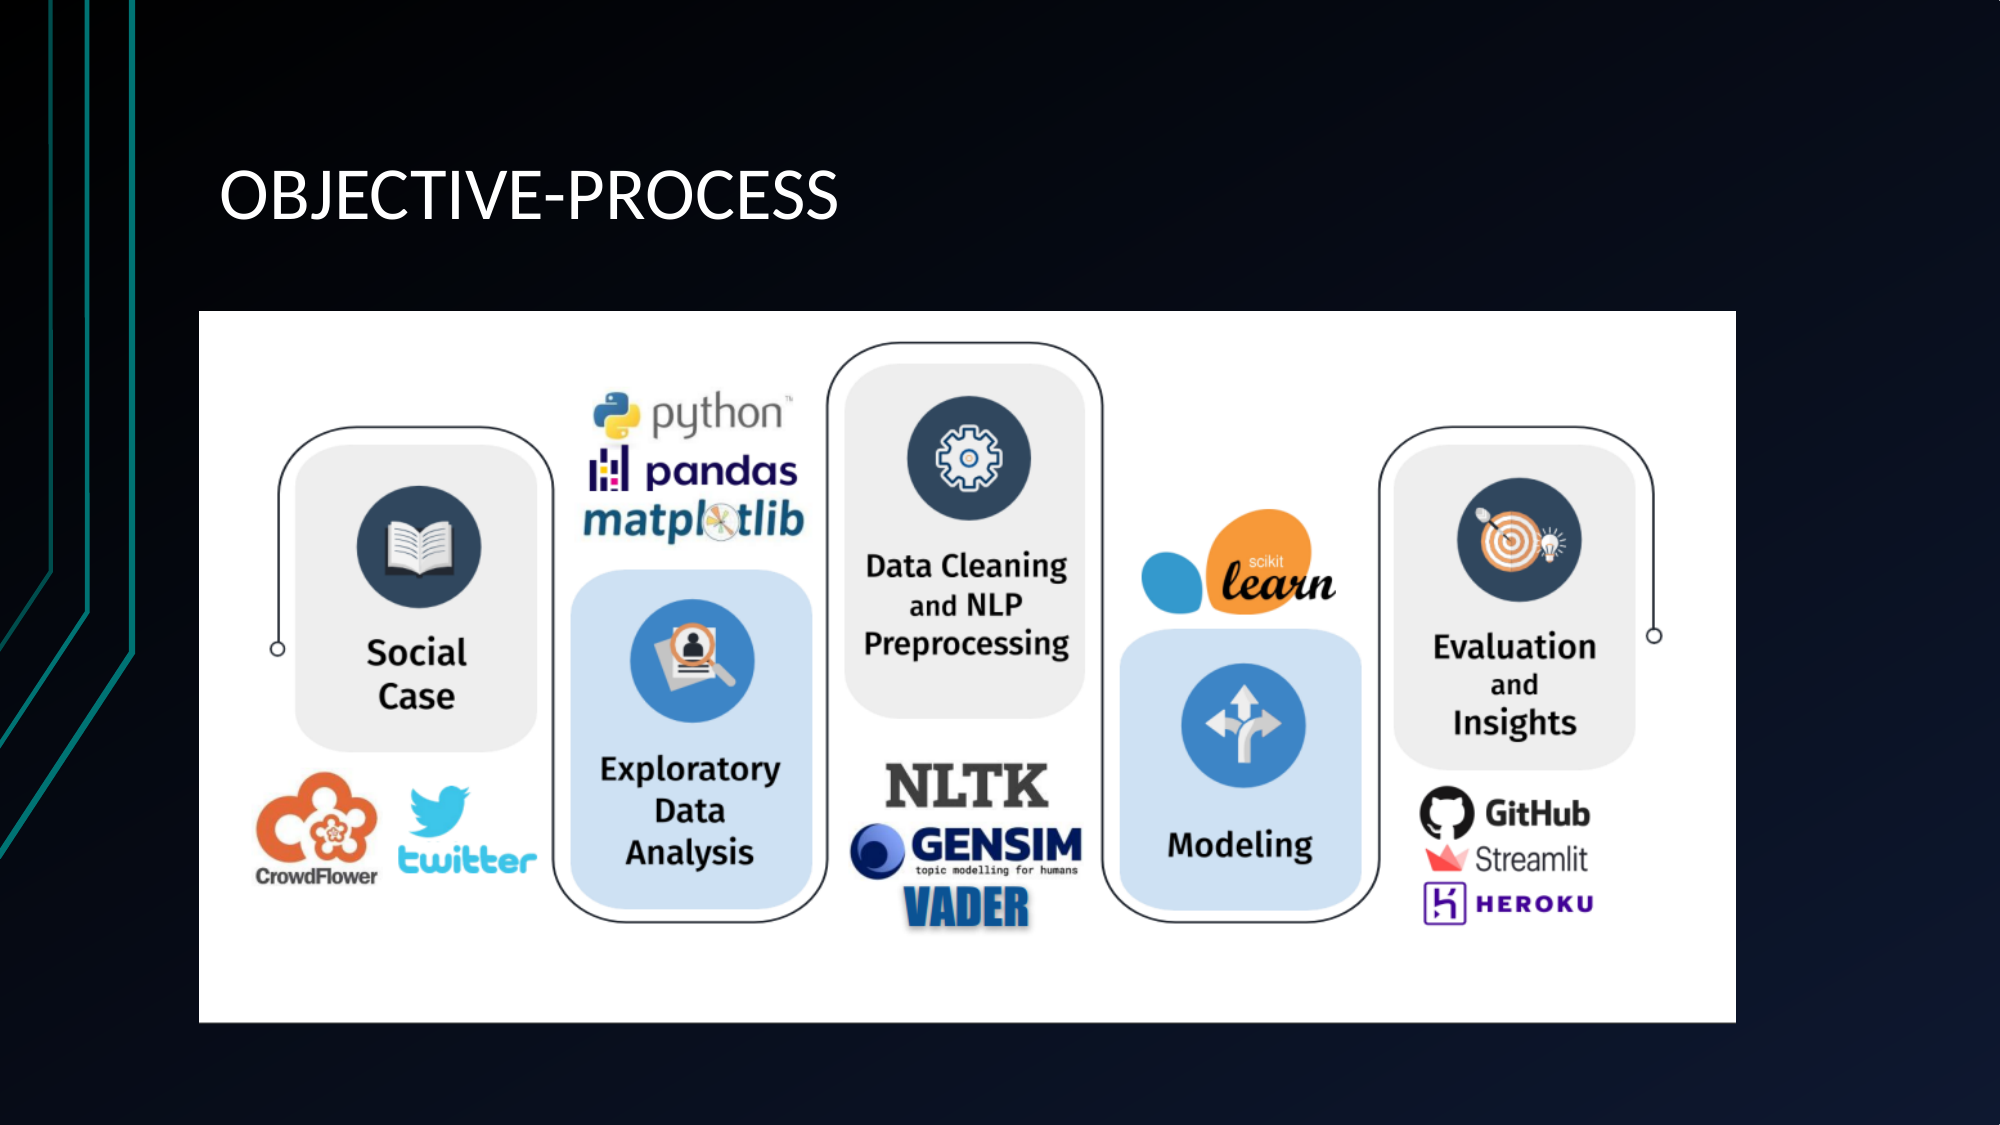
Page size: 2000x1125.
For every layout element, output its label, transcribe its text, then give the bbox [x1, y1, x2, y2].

title OBJECTIVE-PROCESS [199, 45, 1900, 246]
picture [199, 311, 1737, 1025]
chart [199, 314, 1900, 1081]
